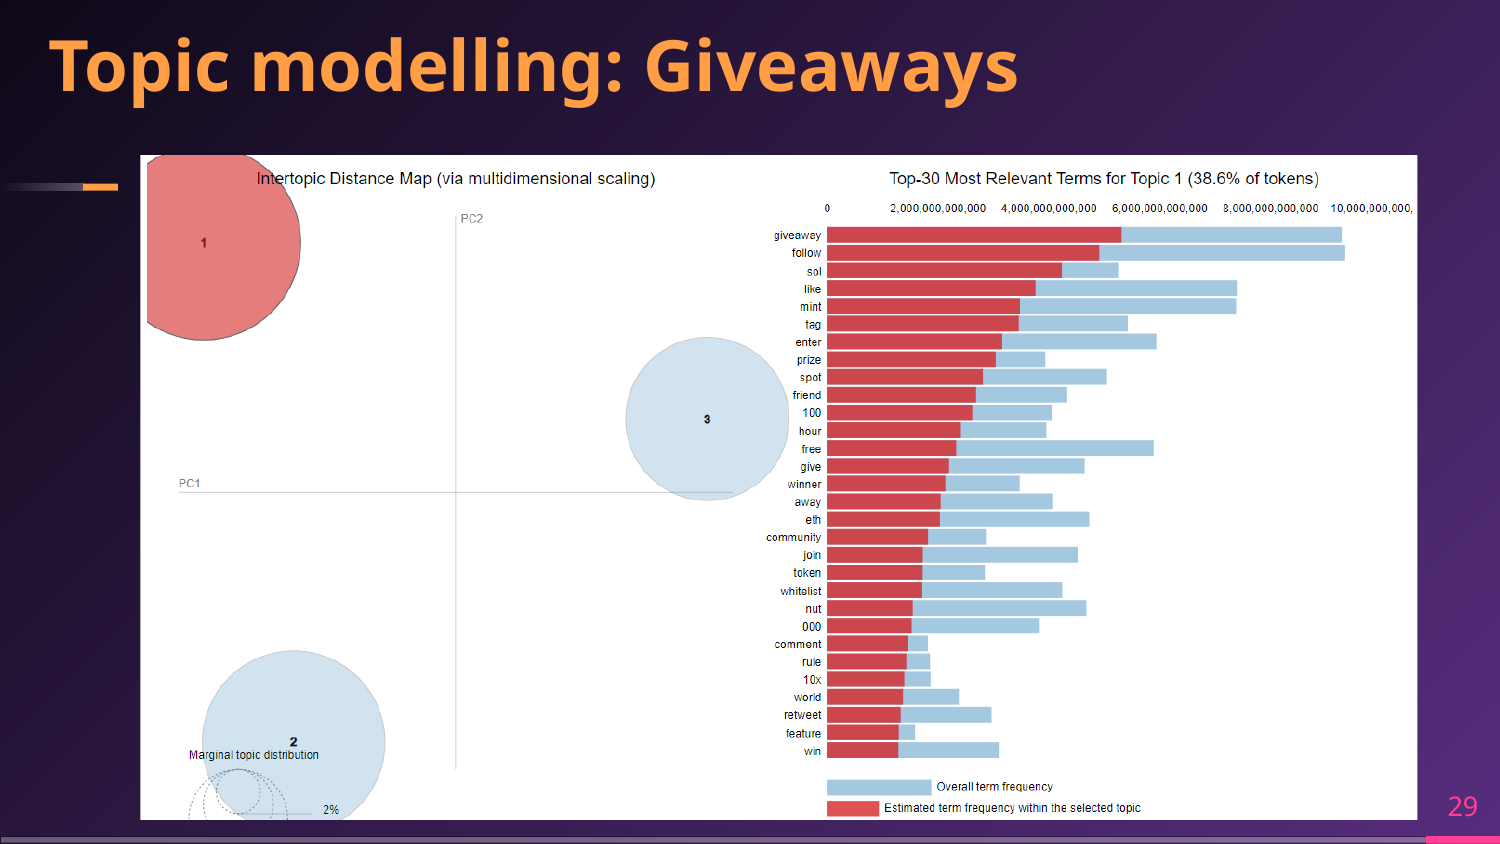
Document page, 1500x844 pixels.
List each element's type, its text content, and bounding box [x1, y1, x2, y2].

picture [140, 155, 1418, 820]
slide_number ‹#› [1426, 779, 1500, 837]
title Topic modelling: Giveaways [48, 41, 1427, 107]
